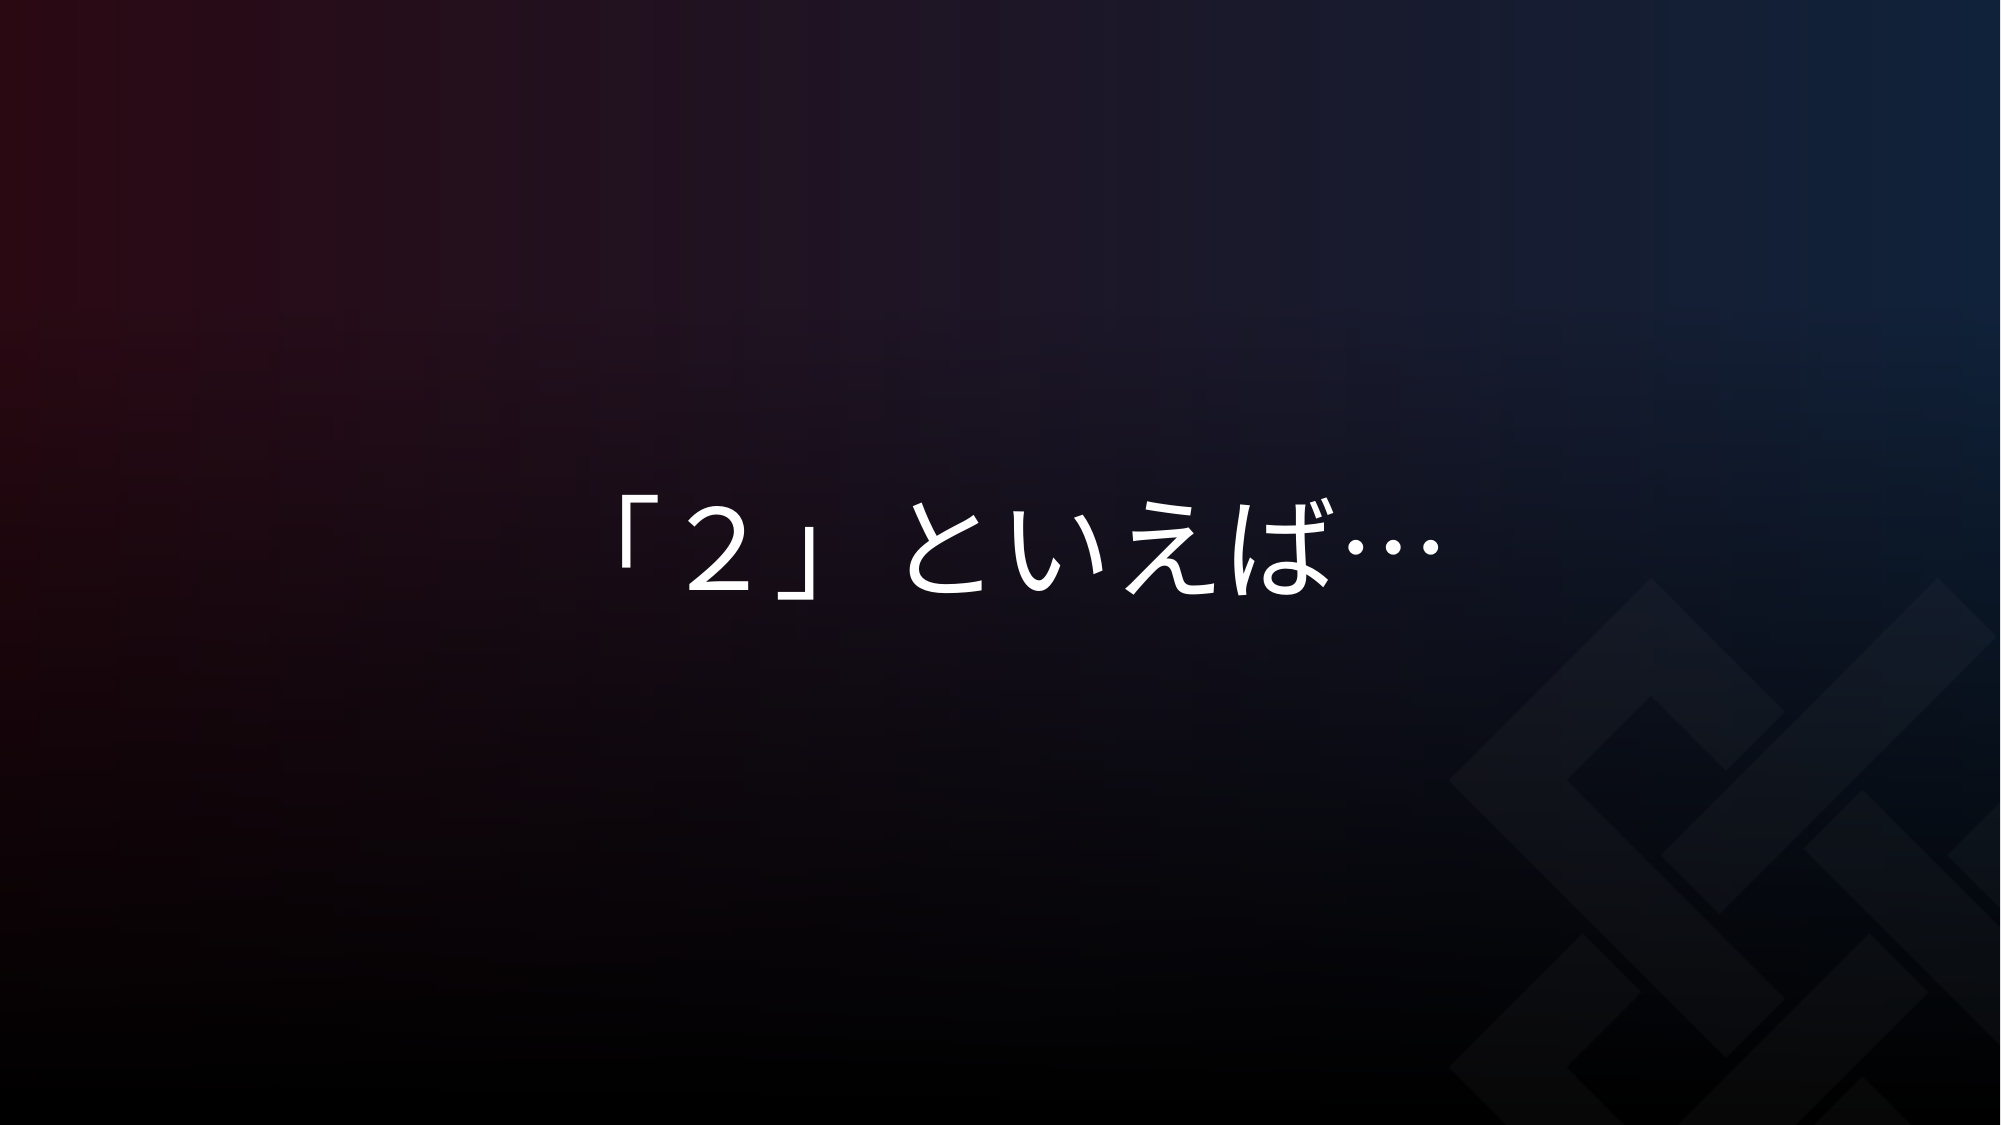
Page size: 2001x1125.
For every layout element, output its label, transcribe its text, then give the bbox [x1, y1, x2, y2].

list 「２」といえば… [137, 85, 1863, 1009]
picture [0, 0, 2001, 1125]
